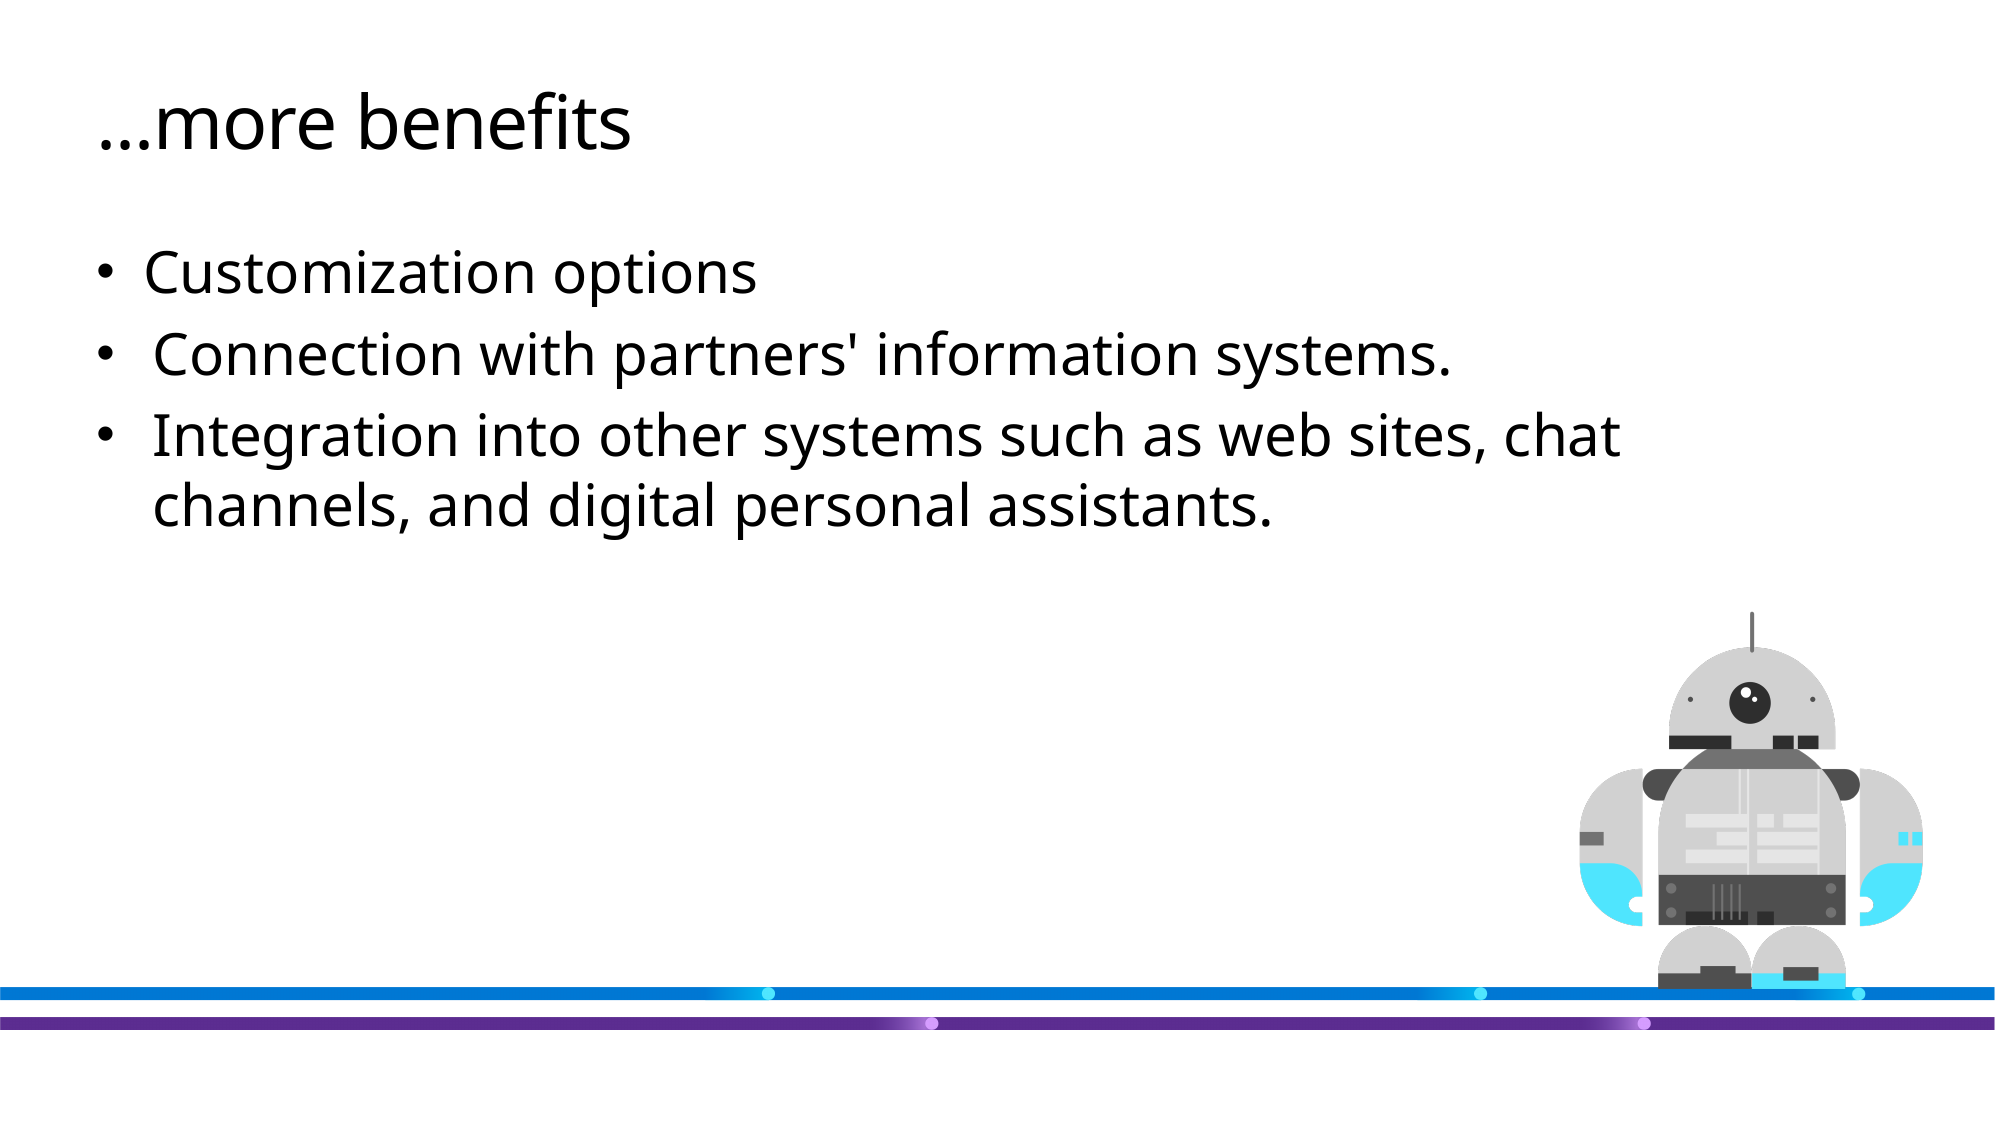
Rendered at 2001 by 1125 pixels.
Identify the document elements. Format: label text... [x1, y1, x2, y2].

picture [0, 562, 2000, 1066]
list Customization options Connection with partners' information systems. Integration into other systems such as web sites, chat channels, and digital personal assistants. [96, 235, 1904, 632]
title ...more benefits [96, 75, 1904, 166]
